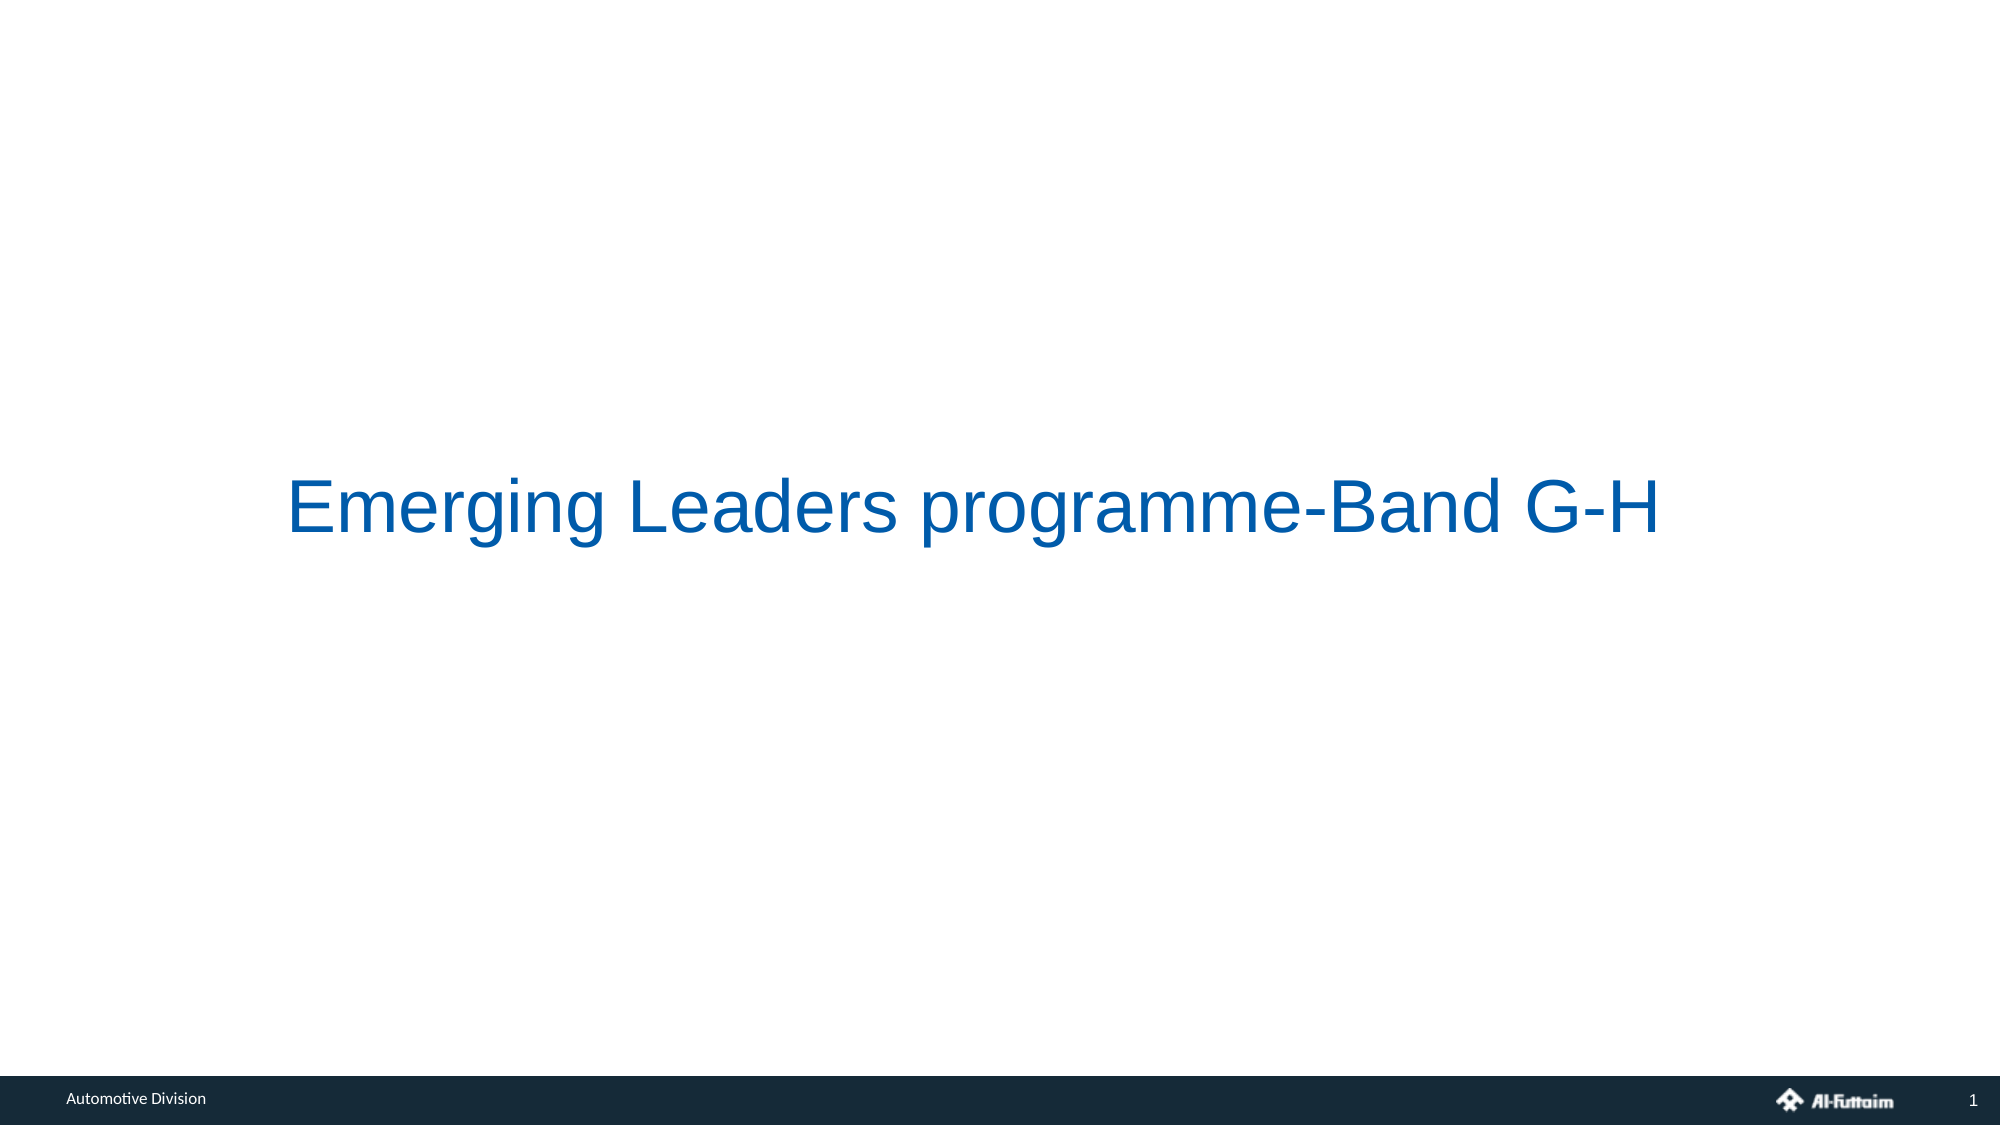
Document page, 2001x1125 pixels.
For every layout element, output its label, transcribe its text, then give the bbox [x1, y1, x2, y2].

title Emerging Leaders programme-Band G-H [285, 457, 1783, 549]
